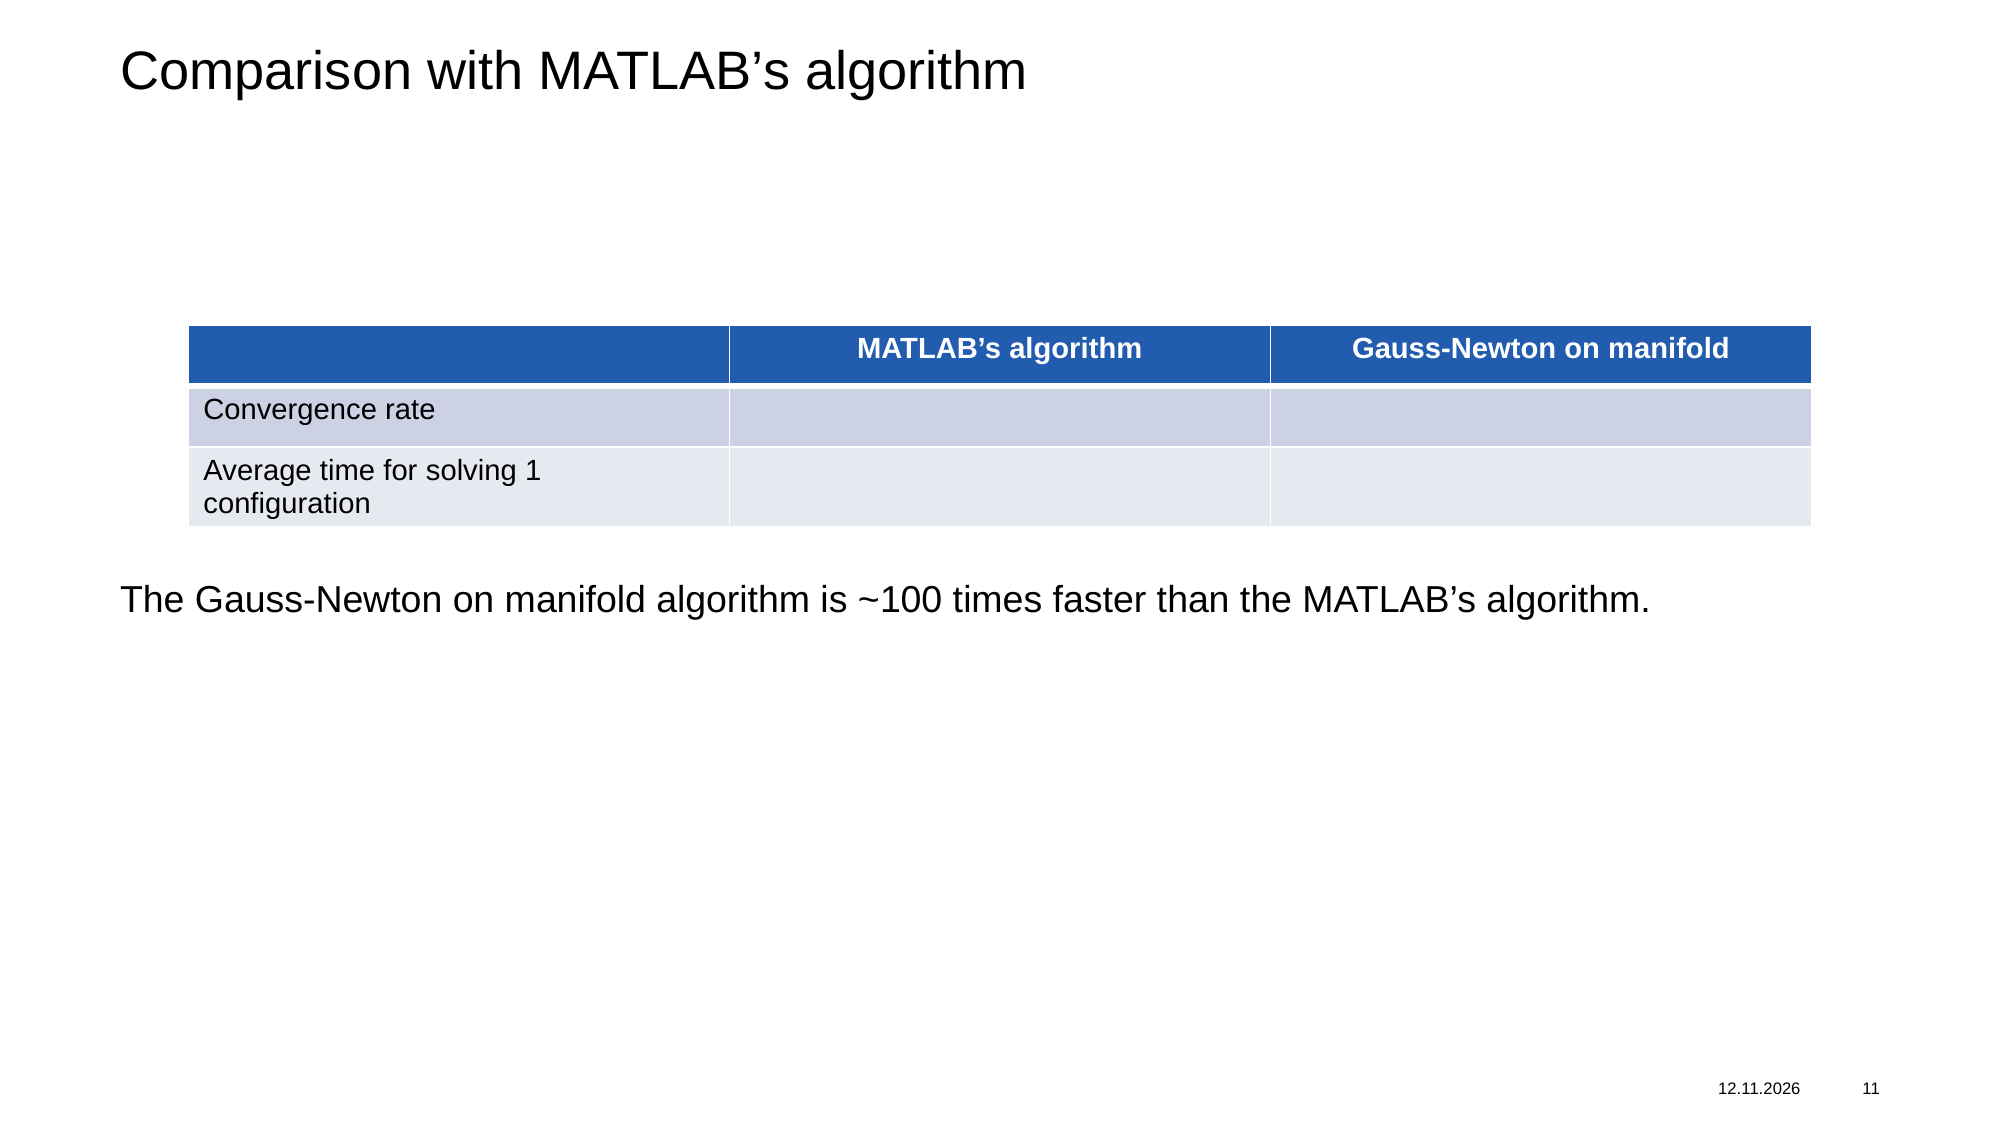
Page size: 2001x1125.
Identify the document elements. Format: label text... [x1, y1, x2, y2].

title Comparison with MATLAB’s algorithm [120, 42, 1880, 191]
slide_number 11 [1827, 1069, 1880, 1106]
text_box The Gauss-Newton on manifold algorithm is ~100 times faster than the MATLAB’s algorithm. [120, 574, 1880, 1000]
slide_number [1718, 1069, 1819, 1106]
